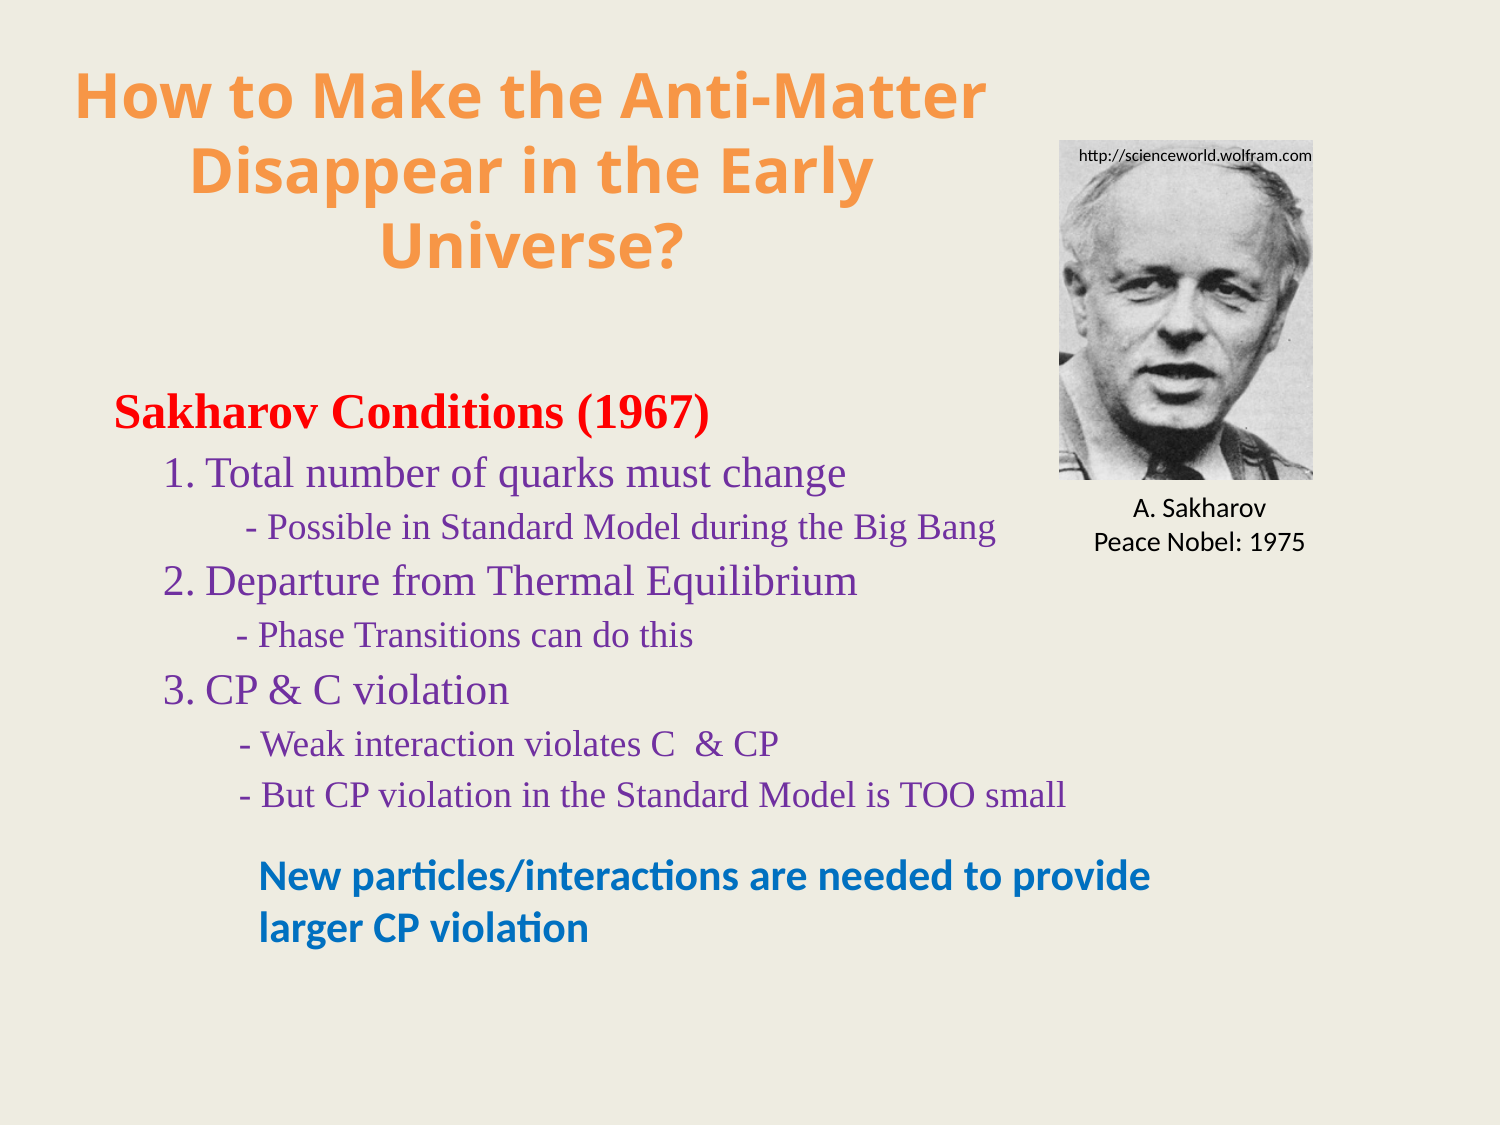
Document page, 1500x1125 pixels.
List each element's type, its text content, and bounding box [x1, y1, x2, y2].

text_box http://scienceworld.wolfram.com [1064, 136, 1329, 172]
text_box New particles/interactions are needed to provide larger CP violation [243, 838, 1172, 959]
text_box Sakharov Conditions (1967) Total number of quarks must change - Possible in Standard Model during the Big Bang Departure from Thermal Equilibrium - Phase Transitions can do this CP & C violation - Weak interaction violates C & CP - But CP violation in the Standard Model is TOO small [67, 379, 1163, 816]
title How to Make the Anti-Matter Disappear in the Early Universe? [37, 37, 1026, 300]
picture [1059, 140, 1313, 480]
text_box A. Sakharov Peace Nobel: 1975 [1163, 481, 1322, 564]
